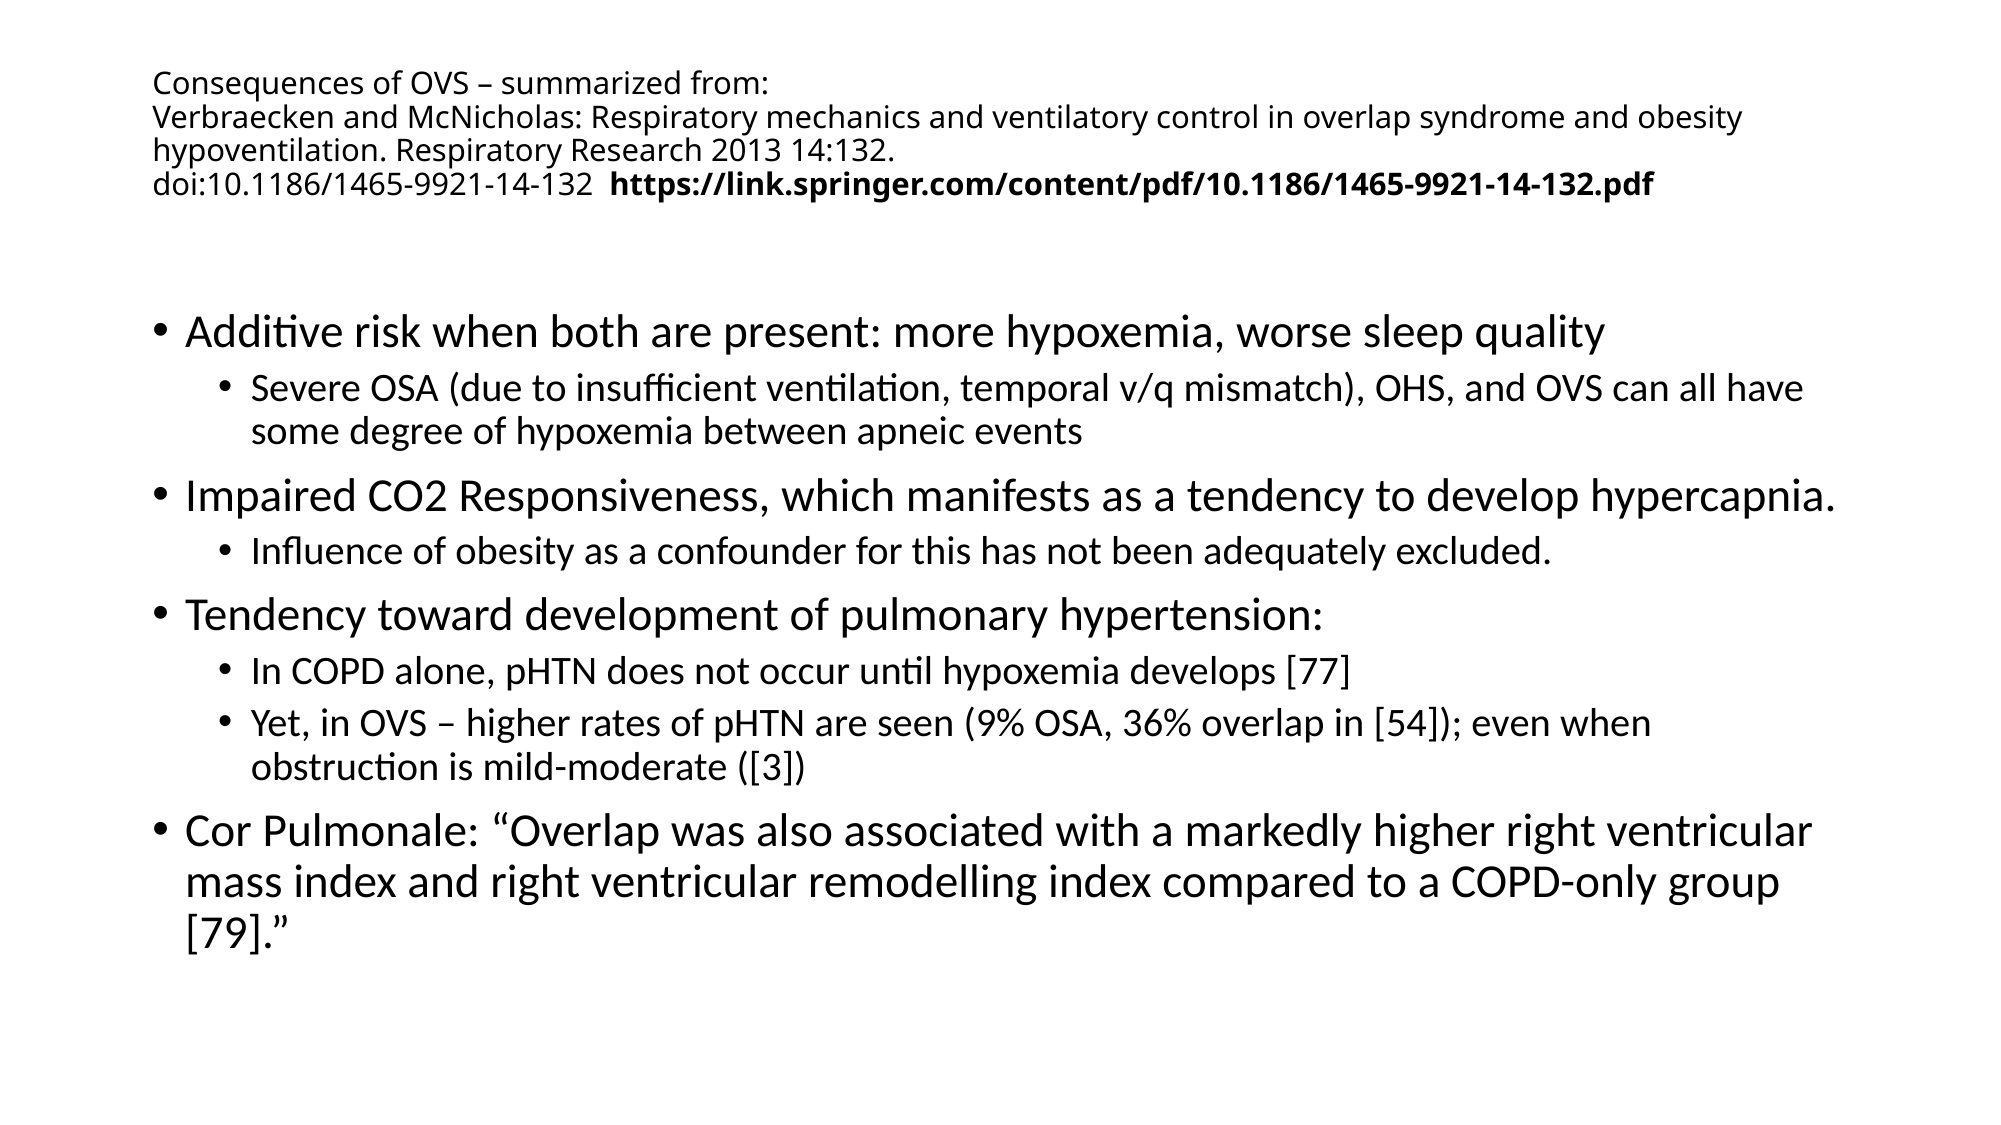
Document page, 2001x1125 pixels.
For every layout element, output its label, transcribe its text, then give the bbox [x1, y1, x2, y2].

title Consequences of OVS – summarized from: Verbraecken and McNicholas: Respiratory mechanics and ventilatory control in overlap syndrome and obesity hypoventilation. Respiratory Research 2013 14:132. doi:10.1186/1465-9921-14-132 https://link.springer.com/content/pdf/10.1186/1465-9921-14-132.pdf [137, 59, 1863, 278]
list Additive risk when both are present: more hypoxemia, worse sleep quality Severe OSA (due to insufficient ventilation, temporal v/q mismatch), OHS, and OVS can all have some degree of hypoxemia between apneic events Impaired CO2 Responsiveness, which manifests as a tendency to develop hypercapnia. Influence of obesity as a confounder for this has not been adequately excluded. Tendency toward development of pulmonary hypertension: In COPD alone, pHTN does not occur until hypoxemia develops [77] Yet, in OVS – higher rates of pHTN are seen (9% OSA, 36% overlap in [54]); even when obstruction is mild-moderate ([3]) Cor Pulmonale: “Overlap was also associated with a markedly higher right ventricular mass index and right ventricular remodelling index compared to a COPD-only group [79].” [137, 299, 1863, 1014]
